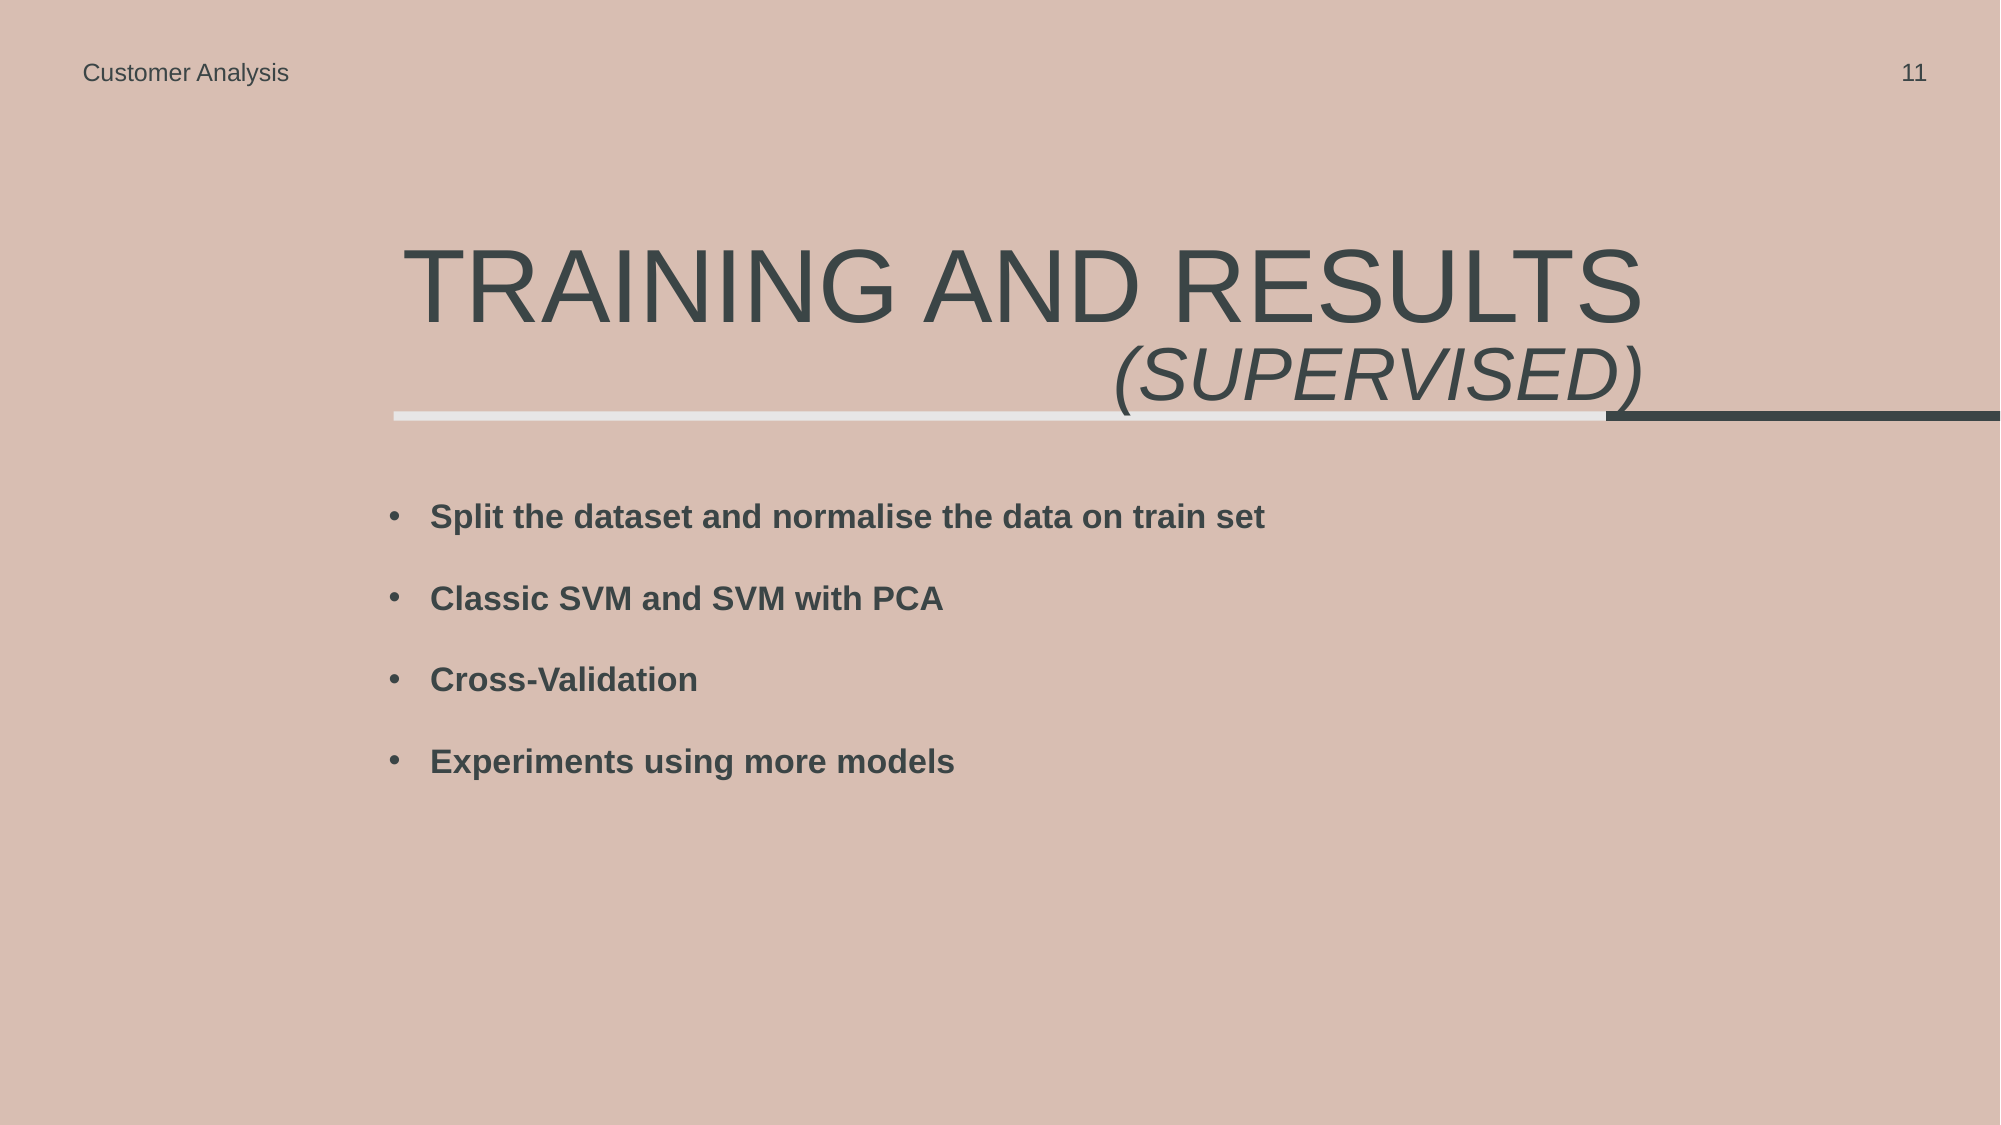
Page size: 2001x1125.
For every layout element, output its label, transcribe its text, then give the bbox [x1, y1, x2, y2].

text_box Customer Analysis [74, 49, 360, 95]
slide_number 11 [1891, 49, 1936, 95]
text_box Training and Results (Supervised) [246, 235, 1653, 422]
list Split the dataset and normalise the data on train set Classic SVM and SVM with PCA Cross-Validation Experiments using more models [380, 486, 1283, 788]
